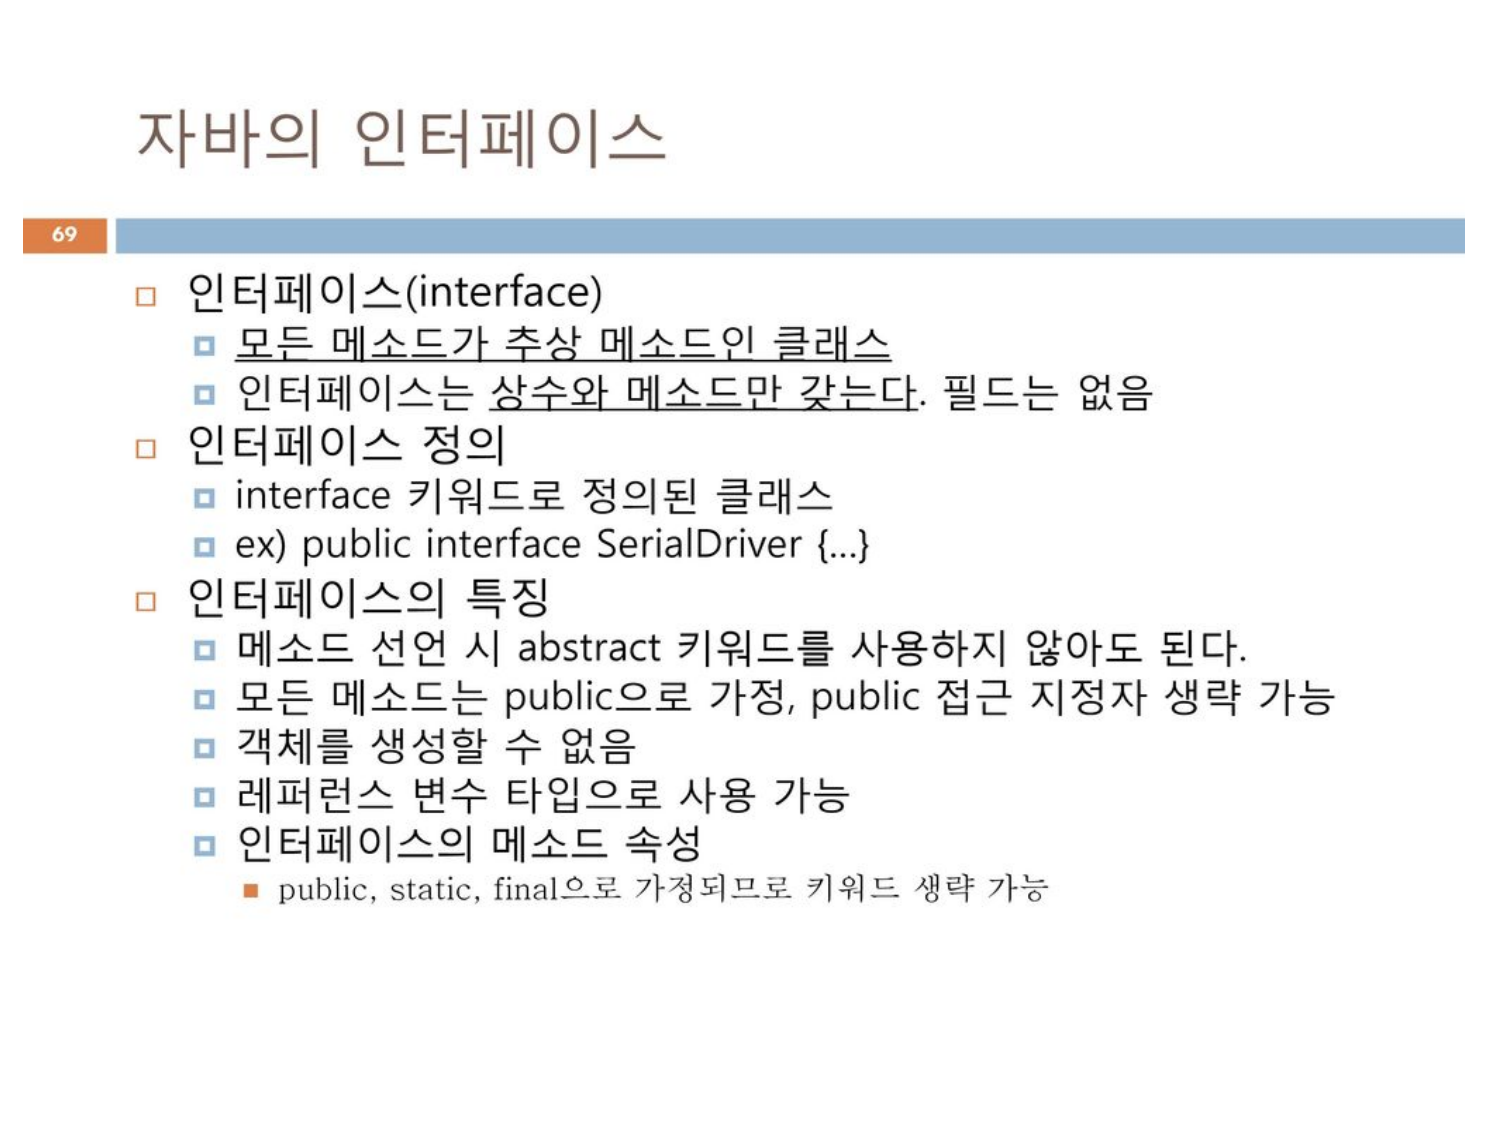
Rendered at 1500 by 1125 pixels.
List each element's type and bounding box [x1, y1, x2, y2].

picture [23, 23, 1466, 1072]
